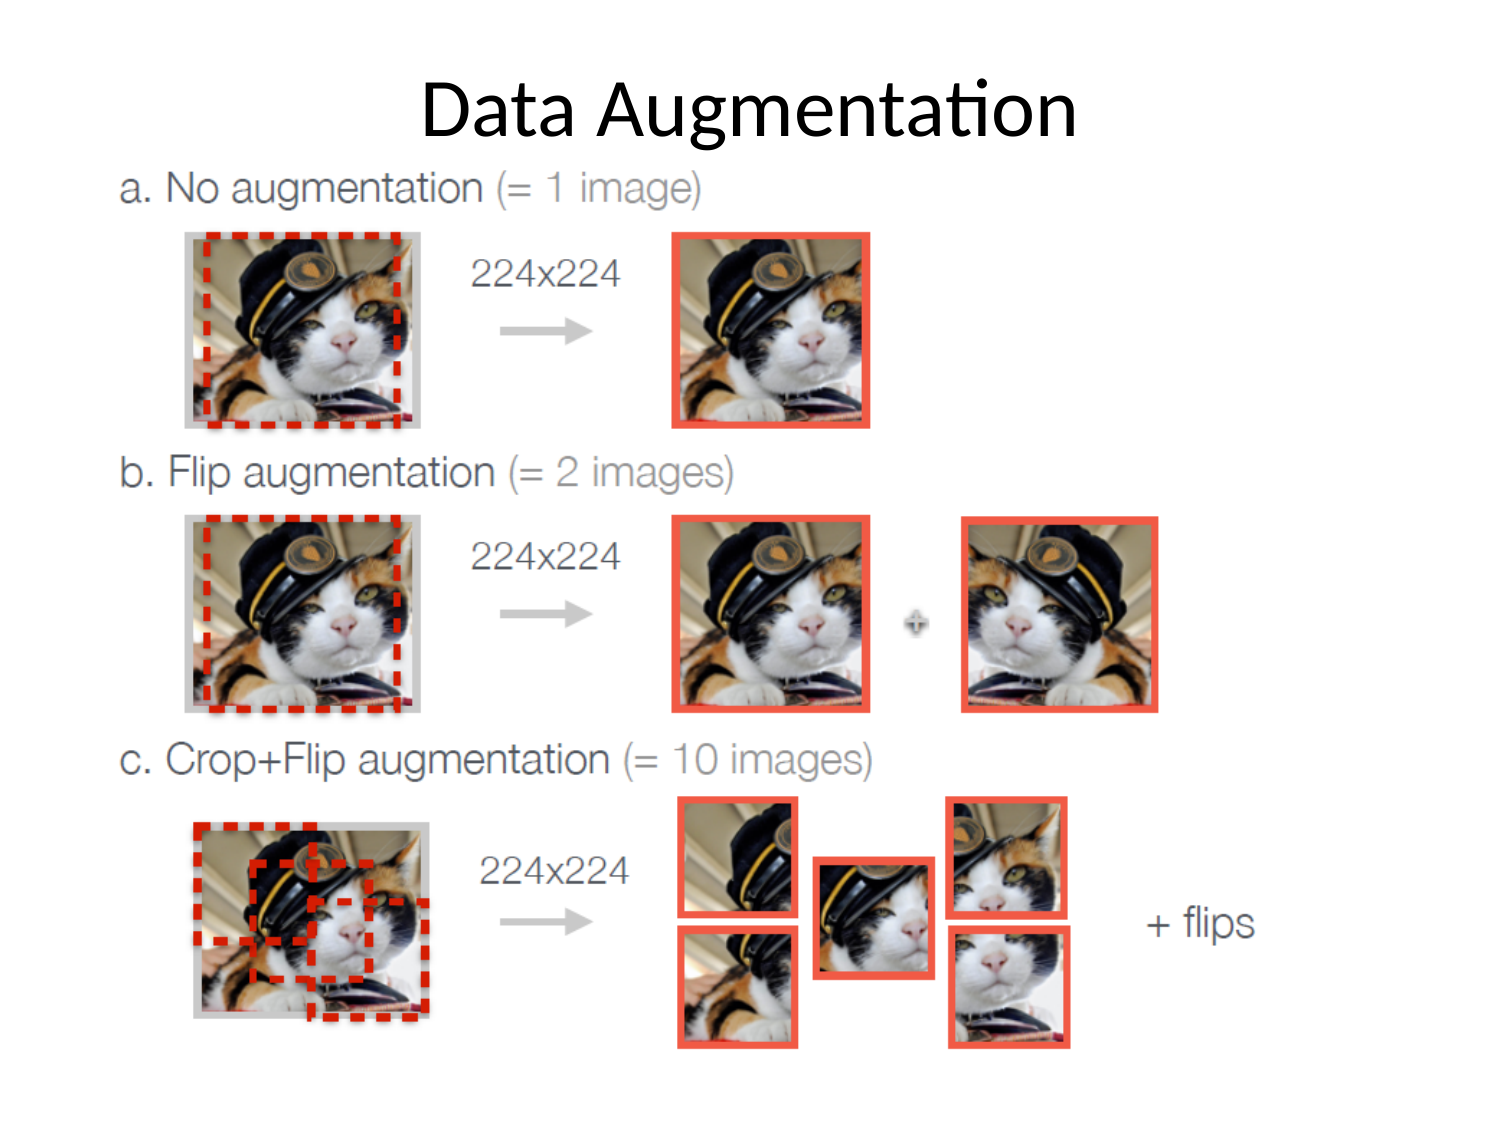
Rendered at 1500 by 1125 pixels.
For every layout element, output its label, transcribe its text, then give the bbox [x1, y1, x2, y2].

title Data Augmentation [75, 45, 1425, 161]
picture [106, 158, 1342, 1073]
